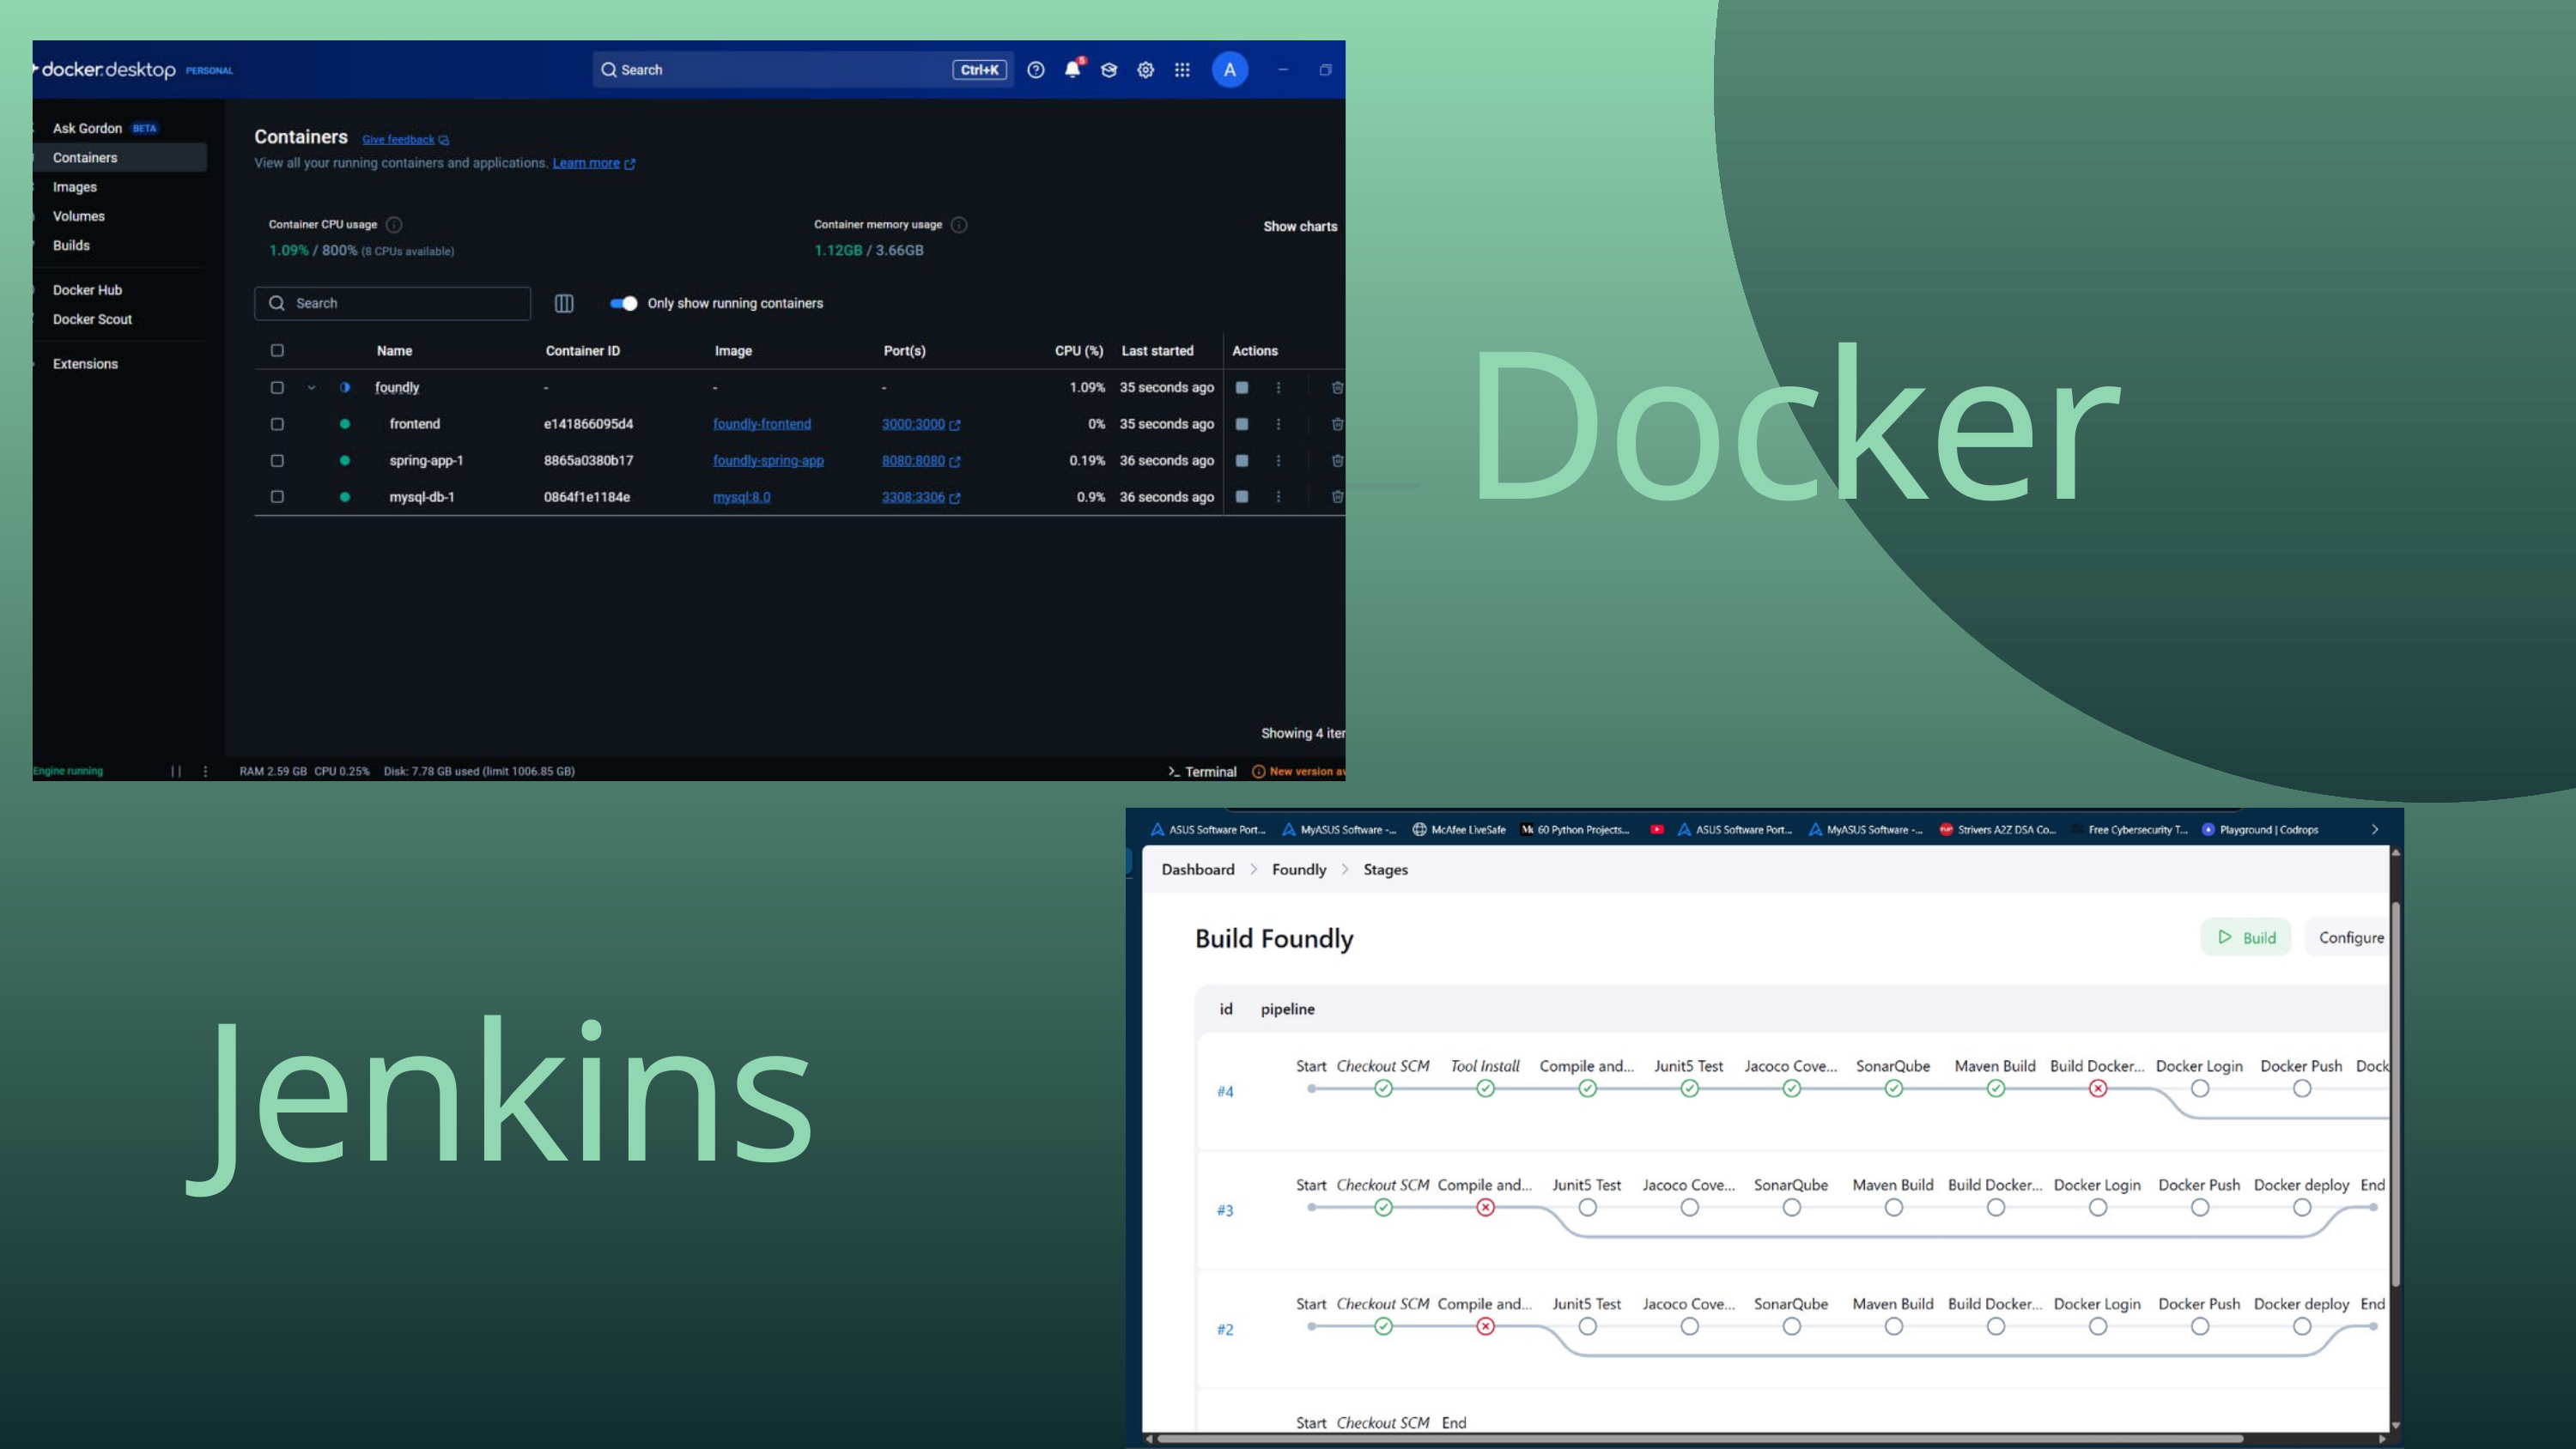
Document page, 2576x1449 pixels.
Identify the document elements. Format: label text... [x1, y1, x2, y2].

text_box [1126, 808, 2405, 1449]
text_box Docker [1460, 273, 1710, 541]
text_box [1714, 0, 2576, 803]
text_box Jenkins [201, 949, 1008, 1200]
text_box [33, 40, 1346, 782]
